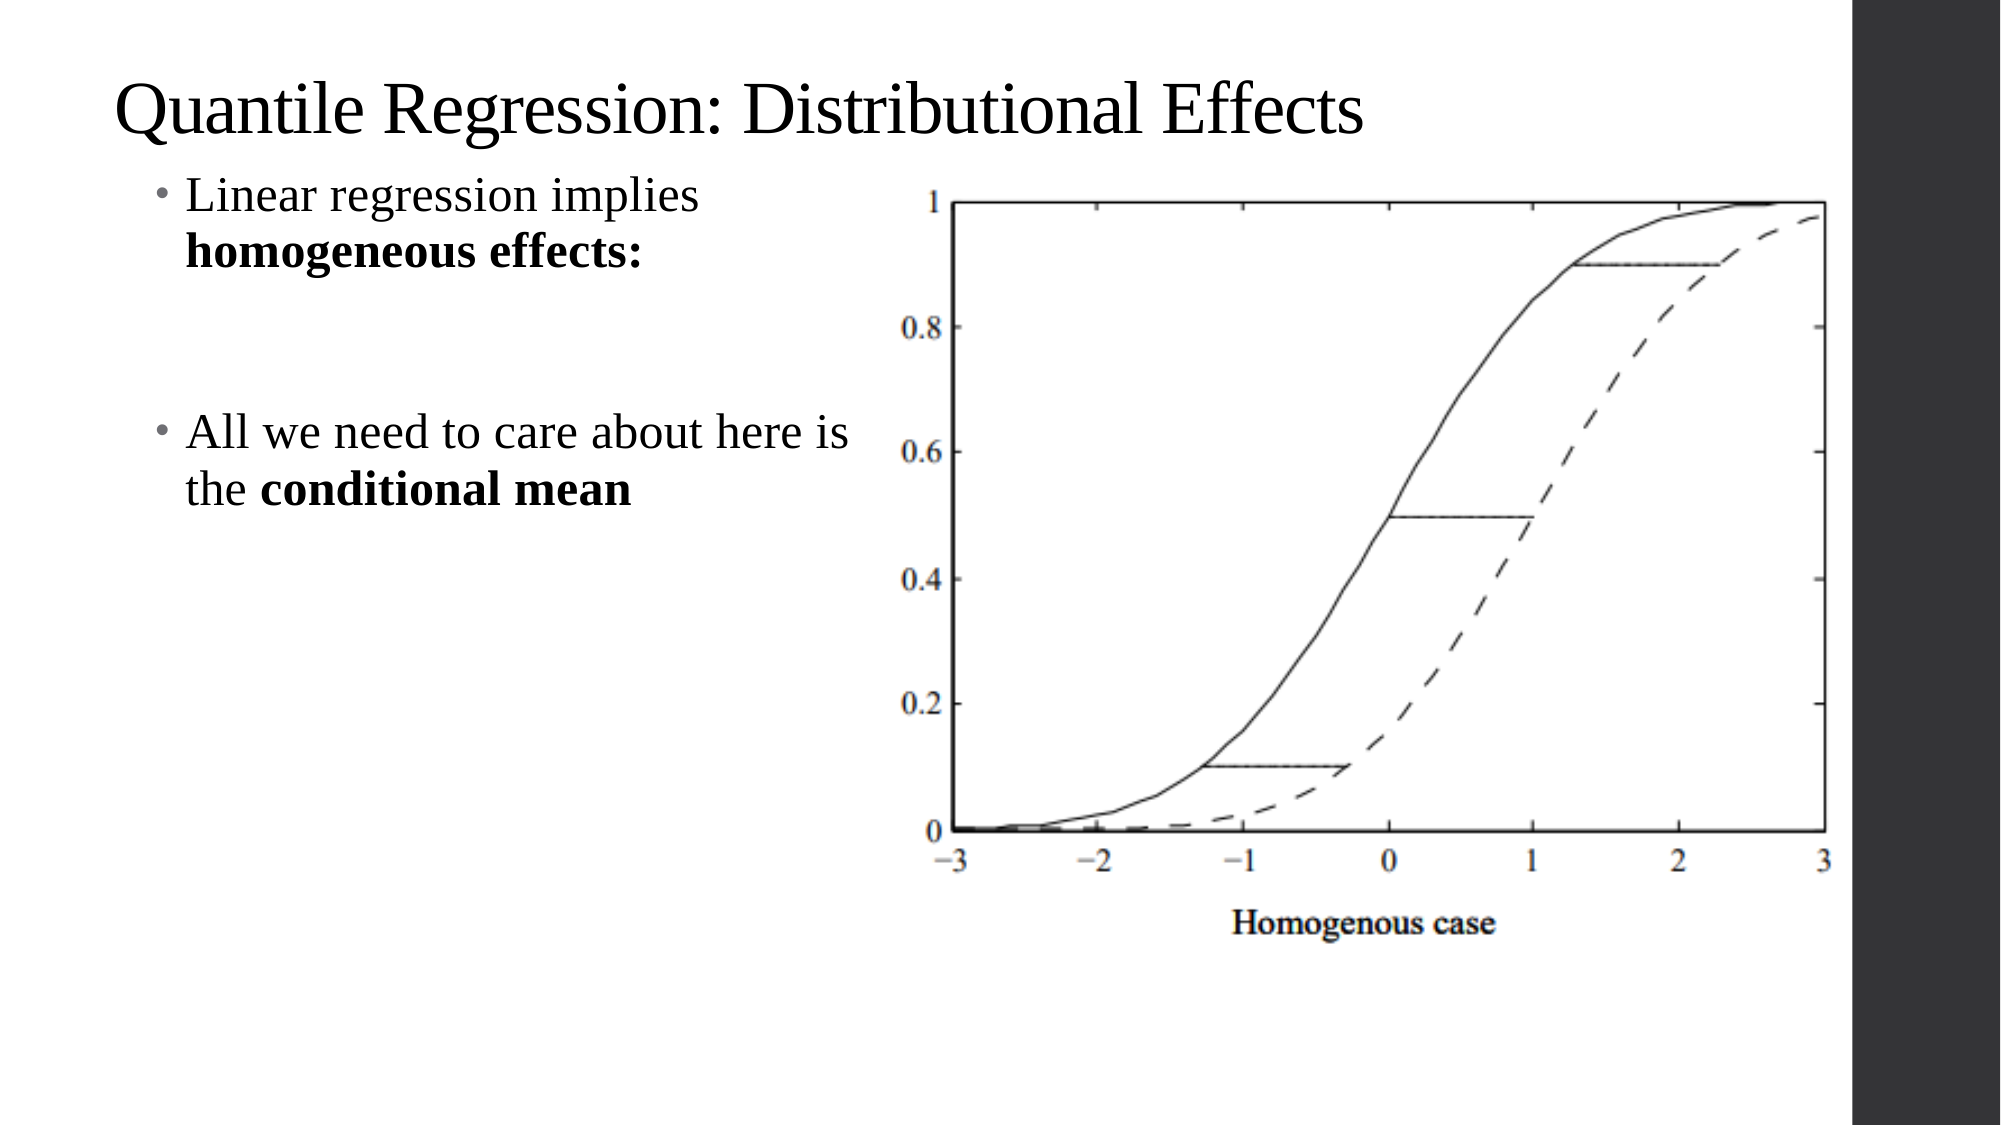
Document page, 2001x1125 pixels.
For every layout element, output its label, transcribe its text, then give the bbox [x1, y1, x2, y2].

text_box Quantile Regression: Distributional Effects [99, 55, 1813, 158]
picture [812, 157, 1851, 982]
